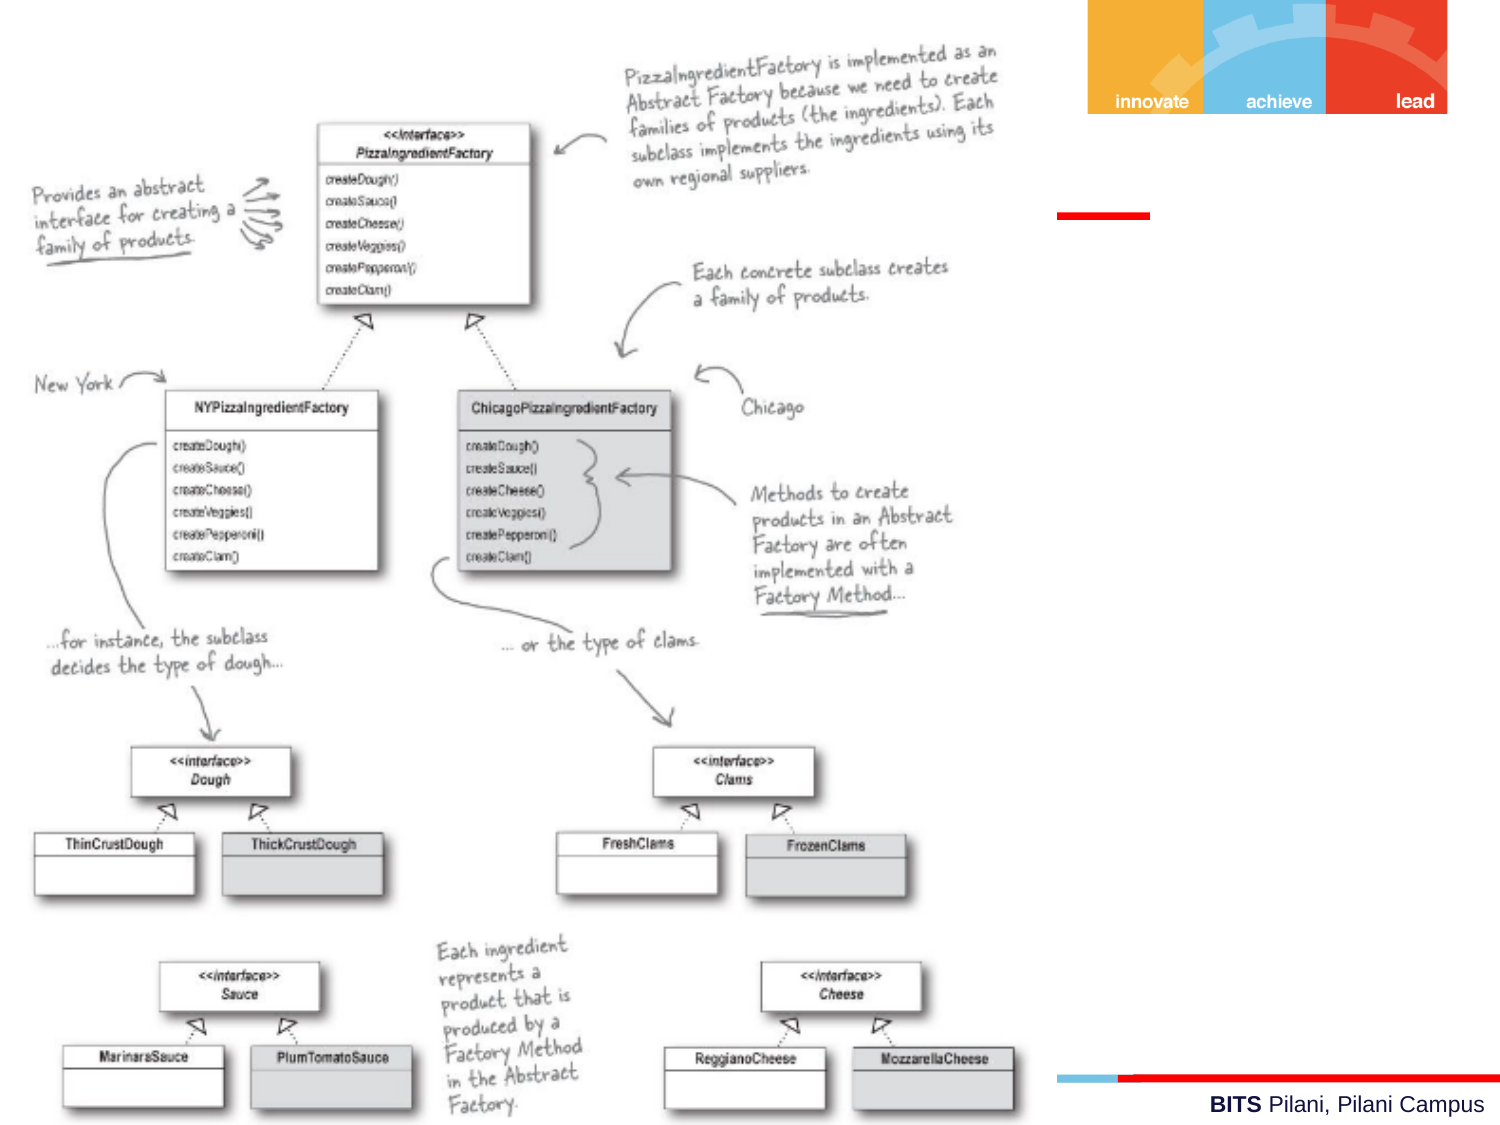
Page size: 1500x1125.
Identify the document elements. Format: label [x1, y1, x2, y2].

picture [1087, 0, 1448, 114]
picture [0, 37, 1058, 1125]
